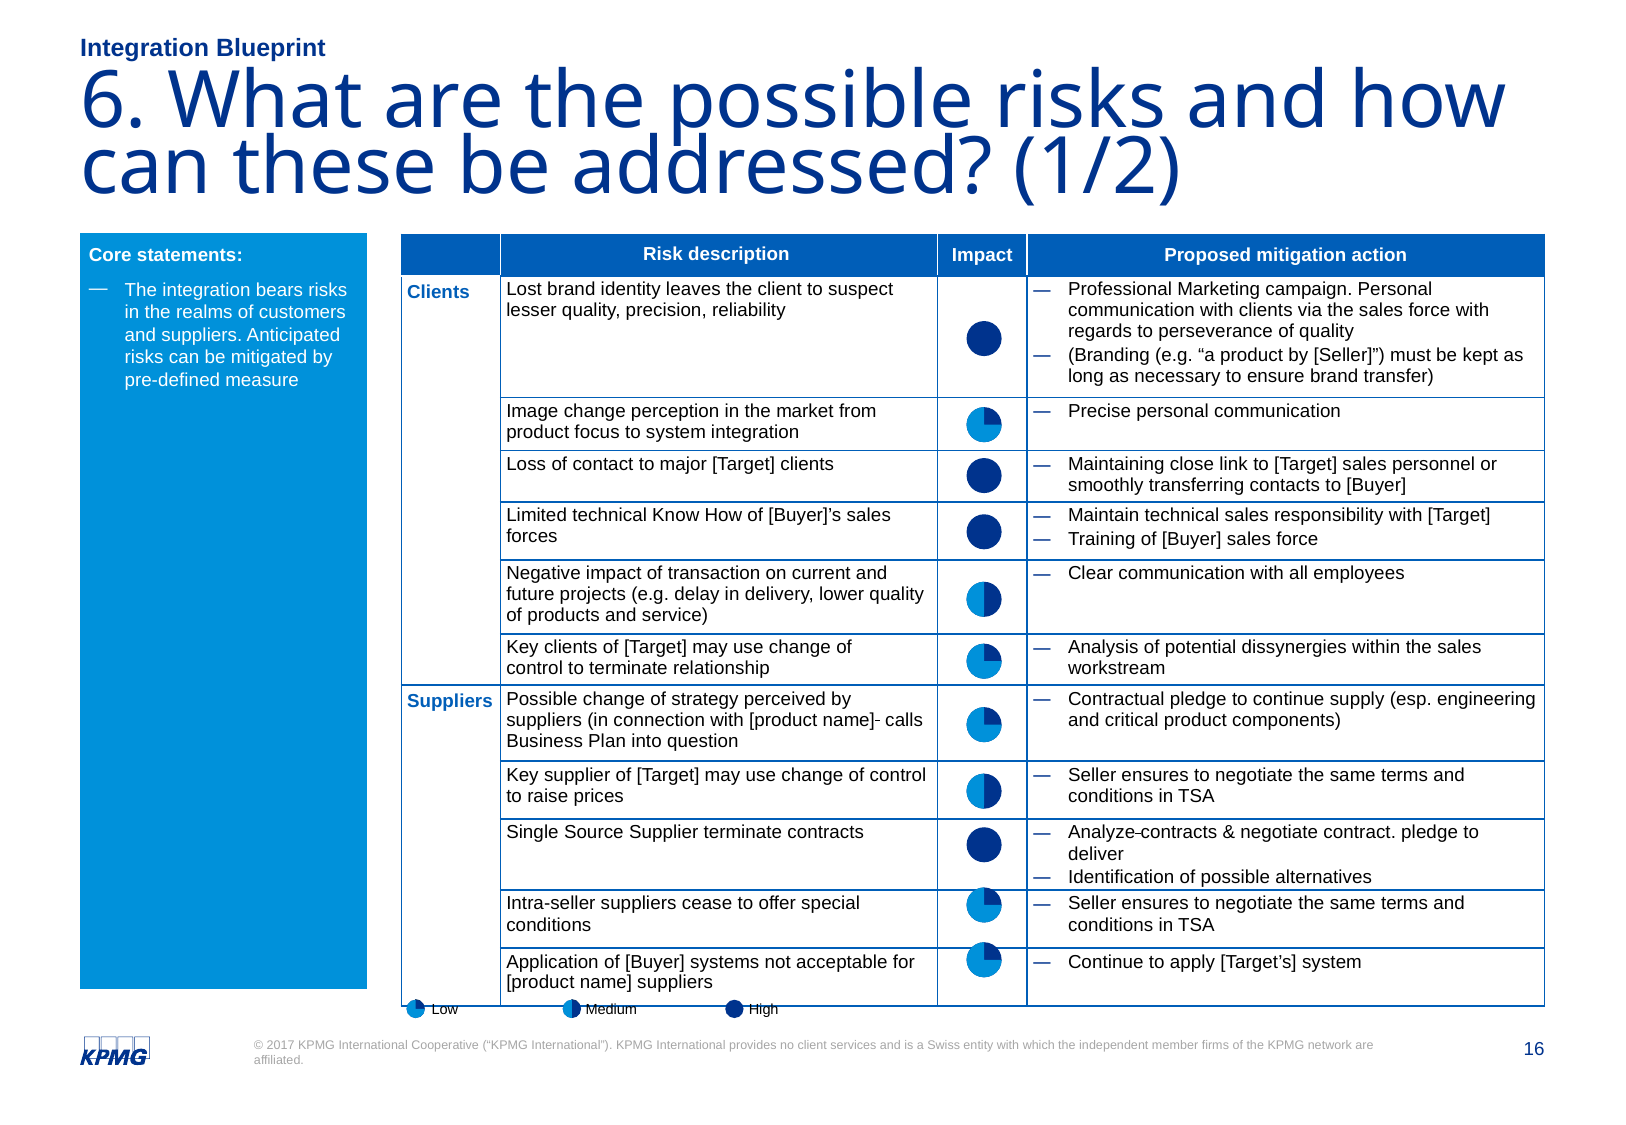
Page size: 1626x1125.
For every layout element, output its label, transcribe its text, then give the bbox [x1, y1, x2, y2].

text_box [406, 999, 425, 1019]
table_cell Seller ensures to negotiate the same terms and conditions in TSA [1028, 762, 1544, 818]
text_box Medium [585, 999, 638, 1018]
table_cell Limited technical Know How of [Buyer]’s sales forces [501, 503, 937, 559]
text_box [966, 942, 1002, 978]
table_cell Suppliers [402, 686, 500, 1005]
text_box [966, 773, 1002, 809]
table_cell [938, 762, 1026, 818]
text_box [966, 458, 1002, 494]
table_cell [938, 561, 1026, 633]
table_cell Contractual pledge to continue supply (esp. engineering and critical product components) [1028, 686, 1544, 760]
table_cell Professional Marketing campaign. Personal communication with clients via the sales force with regards to perseverance of quality (Branding (e.g. “a product by [Seller]”) must be kept as long as necessary to ensure brand transfer) [1028, 277, 1544, 397]
table_cell Continue to apply [Target’s] system [1028, 949, 1544, 1005]
table_cell [938, 451, 1026, 501]
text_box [966, 643, 1002, 679]
table_cell Loss of contact to major [Target] clients [501, 451, 937, 501]
table_cell Analysis of potential dissynergies within the sales workstream [1028, 635, 1544, 684]
table_cell [938, 635, 1026, 684]
table_cell Possible change of strategy perceived by suppliers (in connection with [product name] calls Business Plan into question [501, 686, 937, 760]
table_cell [938, 277, 1026, 397]
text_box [562, 999, 582, 1019]
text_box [966, 887, 1002, 923]
table_cell Key clients of [Target] may use change of control to terminate relationship [501, 635, 937, 684]
table_cell Intra-seller suppliers cease to offer special conditions [501, 891, 937, 947]
table_cell [938, 949, 1026, 1005]
text_box [966, 321, 1002, 357]
table_cell Application of [Buyer] systems not acceptable for [product name] suppliers [501, 949, 937, 1005]
table_cell Image change perception in the market from product focus to system integration [501, 398, 937, 450]
table_header Risk description [501, 235, 937, 275]
table_cell Lost brand identity leaves the client to suspect lesser quality, precision, reliability [501, 277, 937, 397]
table_cell Key supplier of [Target] may use change of control to raise prices [501, 762, 937, 818]
text_box High [748, 999, 779, 1018]
table_header Proposed mitigation action [1028, 235, 1544, 275]
table_cell Seller ensures to negotiate the same terms and conditions in TSA [1028, 891, 1544, 947]
text_box [966, 514, 1002, 550]
list Core statements: The integration bears risks in the realms of customers and suppliers. Anticipated risks can be mitigated by pre-defined measure [80, 233, 367, 989]
table_cell Maintain technical sales responsibility with [Target] Training of [Buyer] sales force [1028, 503, 1544, 559]
table_cell [938, 820, 1026, 889]
table_header [402, 235, 500, 275]
list Integration Blueprint [80, 33, 1490, 62]
table_cell [938, 686, 1026, 760]
table_cell Single Source Supplier terminate contracts [501, 820, 937, 889]
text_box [966, 707, 1002, 743]
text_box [966, 581, 1002, 617]
table_cell [938, 503, 1026, 559]
text_box [725, 999, 744, 1019]
table_cell Clear communication with all employees [1028, 561, 1544, 633]
table_cell Clients [402, 277, 500, 684]
table_cell Analyze contracts & negotiate contract. pledge to deliver Identification of possible alternatives [1028, 820, 1544, 889]
table_cell Negative impact of transaction on current and future projects (e.g. delay in delivery, lower quality of products and service) [501, 561, 937, 633]
table_cell [938, 891, 1026, 947]
title 6. What are the possible risks and how can these be addressed? (1/2) [80, 74, 1544, 193]
text_box Low [431, 999, 459, 1018]
text_box [966, 827, 1002, 863]
table_cell [938, 398, 1026, 450]
table_cell Maintaining close link to [Target] sales personnel or smoothly transferring contacts to [Buyer] [1028, 451, 1544, 501]
table_header Impact [938, 235, 1026, 275]
table_cell Precise personal communication [1028, 398, 1544, 450]
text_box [966, 407, 1002, 443]
